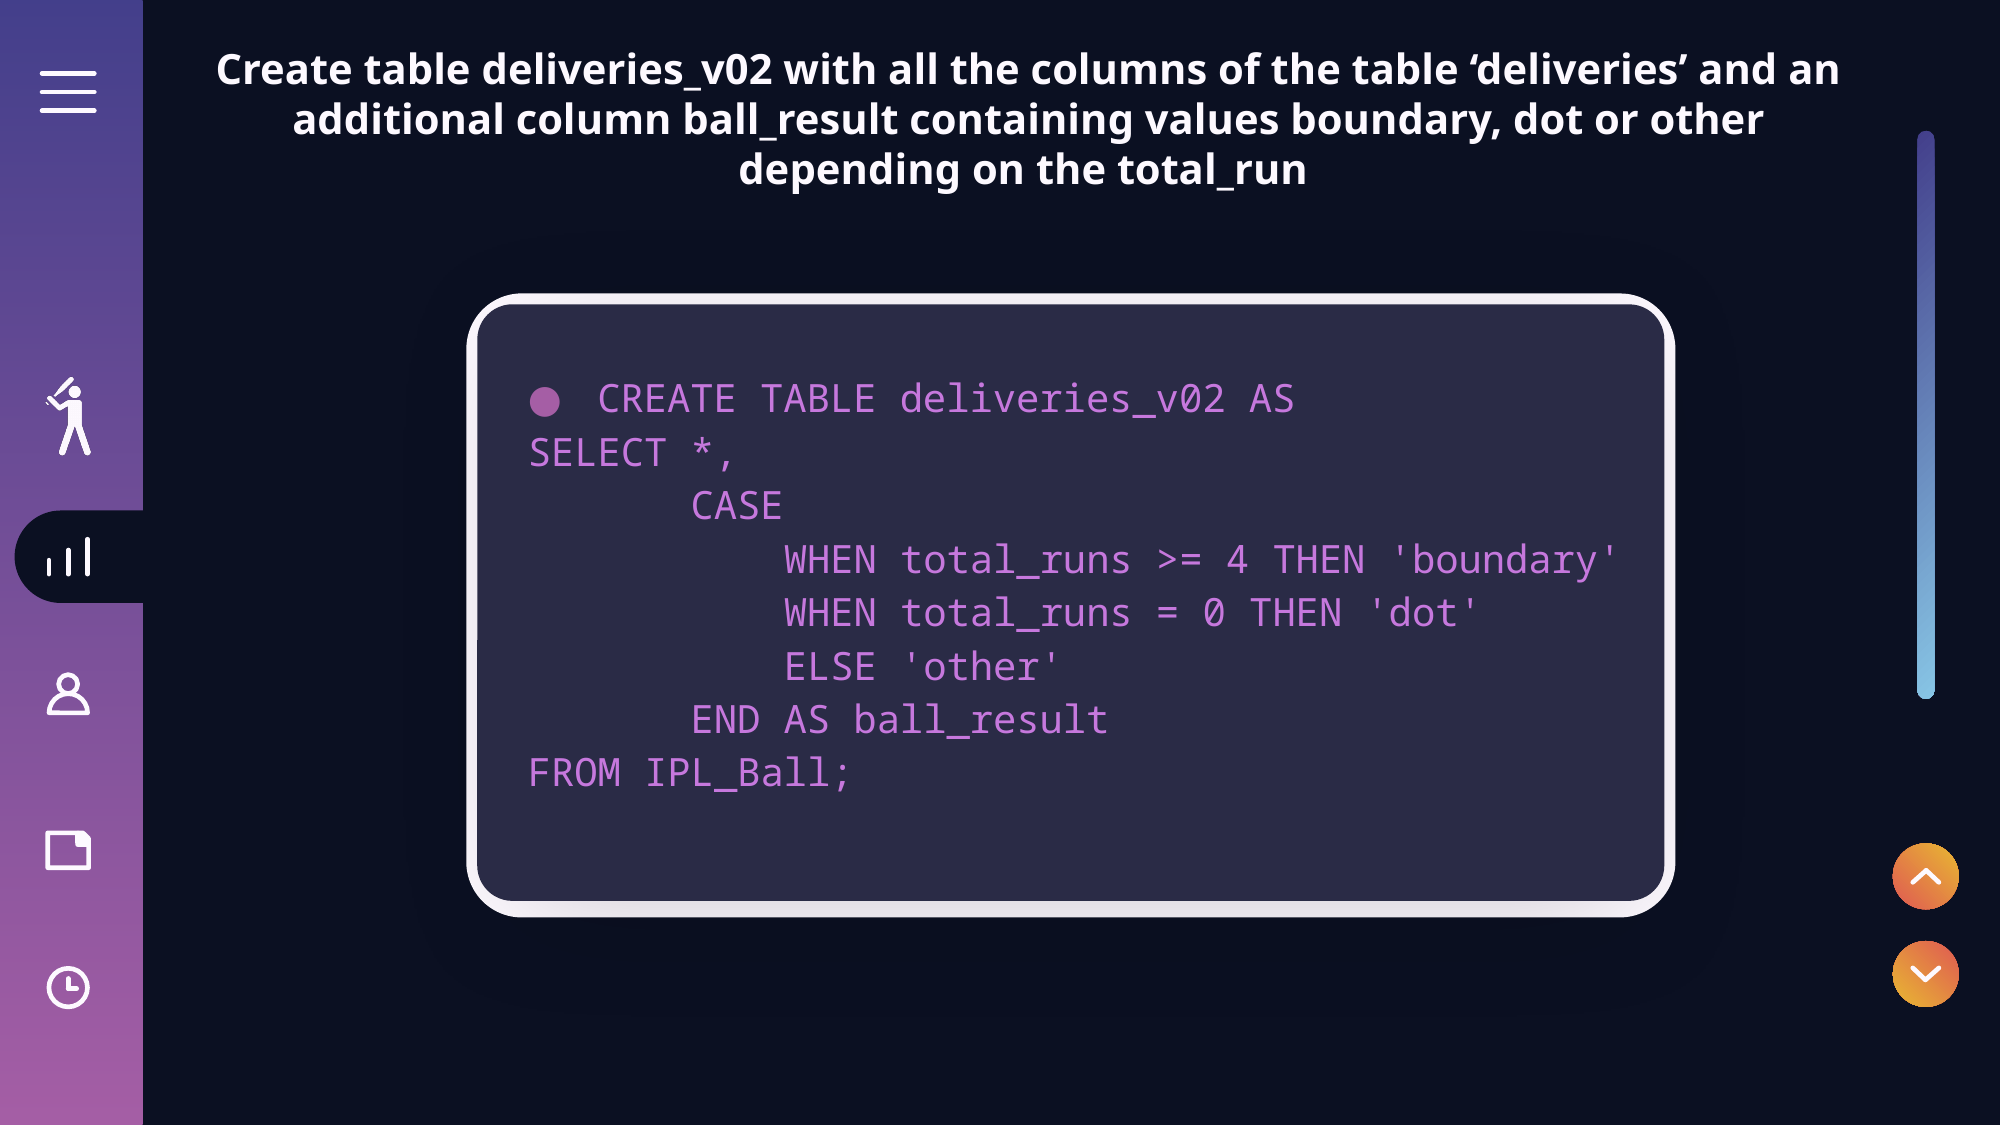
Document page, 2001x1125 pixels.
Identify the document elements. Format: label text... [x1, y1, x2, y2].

text_box [466, 293, 551, 378]
text_box [492, 897, 1650, 903]
text_box [28, 811, 114, 897]
text_box [28, 517, 114, 603]
text_box [482, 302, 1667, 896]
text_box [1600, 293, 1676, 358]
title Create table deliveries_v02 with all the columns of the table ‘deliveries’ and an additional column ball_result containing values boundary, dot or other depending on the total_run [164, 23, 1893, 119]
text_box [25, 655, 111, 741]
text_box [28, 943, 114, 1029]
list CREATE TABLE deliveries_v02 AS SELECT *, CASE WHEN total_runs >= 4 THEN 'boundary' WHEN total_runs = 0 THEN 'dot' ELSE 'other' END AS ball_result FROM IPL_Ball; [477, 318, 1652, 897]
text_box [1912, 870, 1940, 883]
text_box [1892, 940, 1959, 1007]
picture [24, 372, 111, 459]
text_box [14, 524, 28, 590]
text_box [48, 968, 88, 1008]
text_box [41, 73, 95, 112]
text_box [48, 539, 88, 575]
text_box [1892, 843, 1959, 910]
text_box [37, 510, 158, 603]
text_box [47, 832, 89, 868]
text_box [1912, 967, 1940, 981]
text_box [48, 674, 88, 733]
